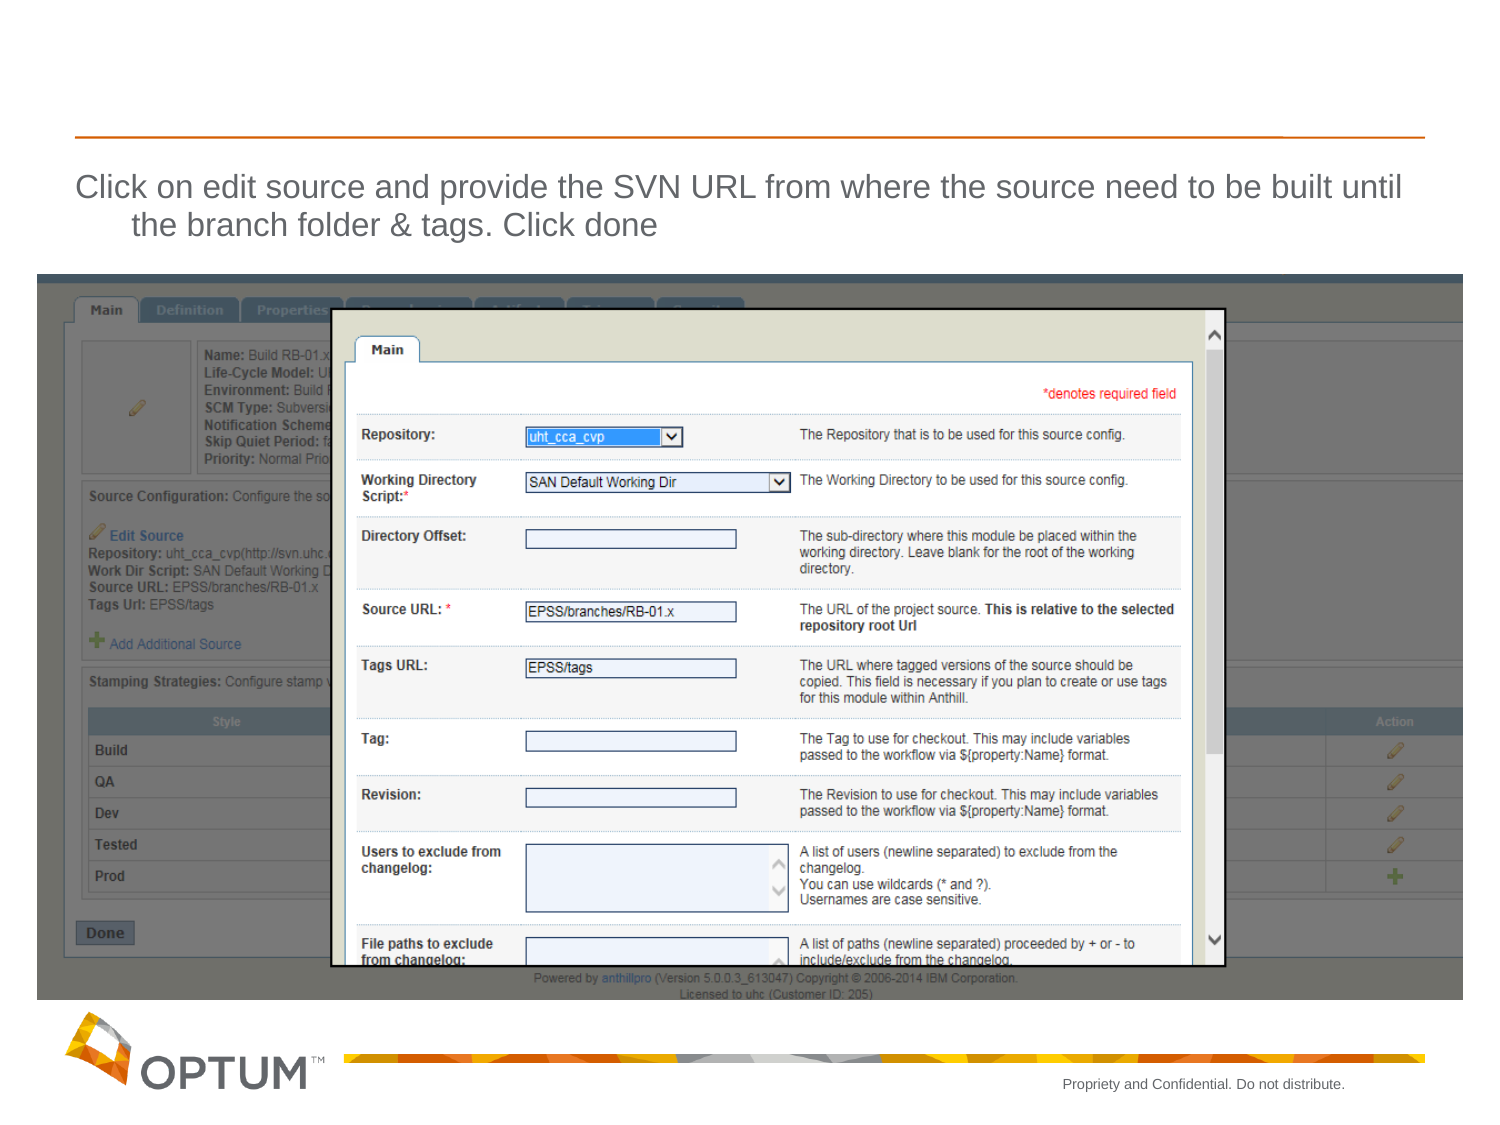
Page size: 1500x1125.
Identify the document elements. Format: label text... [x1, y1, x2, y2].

picture [37, 274, 1463, 1001]
picture [343, 1054, 1425, 1063]
picture [62, 1009, 327, 1092]
list Click on edit source and provide the SVN URL from where the source need to be built until the branch folder & tags. Click done [75, 168, 1425, 273]
